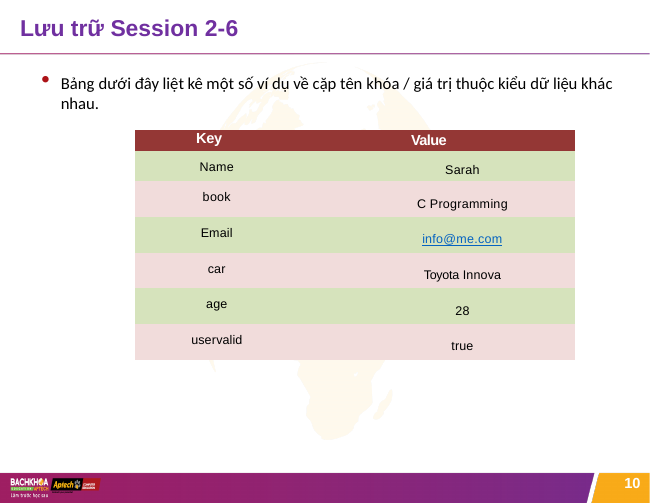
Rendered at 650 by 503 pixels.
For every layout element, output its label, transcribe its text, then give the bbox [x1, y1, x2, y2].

table_cell car [135, 253, 283, 288]
table_cell info@me.com [283, 217, 575, 253]
table_header Value [283, 130, 575, 151]
slide_number 10 [617, 340, 646, 503]
table_cell C Programming [283, 181, 575, 217]
title Lưu trữ Session 2-6 [19, 0, 305, 70]
table_cell Name [135, 151, 283, 181]
table_cell book [135, 181, 283, 217]
table_cell true [283, 324, 575, 360]
text_box Bảng dưới đây liệt kê một số ví dụ về cặp tên khóa / giá trị thuộc kiểu dữ liệu khác nhau. [40, 71, 623, 113]
table_header Key [135, 130, 283, 151]
table_cell uservalid [135, 324, 283, 360]
table_cell Sarah [283, 151, 575, 181]
picture [0, 0, 650, 503]
table_cell Toyota Innova [283, 253, 575, 288]
table_cell Email [135, 217, 283, 253]
table_cell age [135, 288, 283, 324]
table_cell 28 [283, 288, 575, 324]
